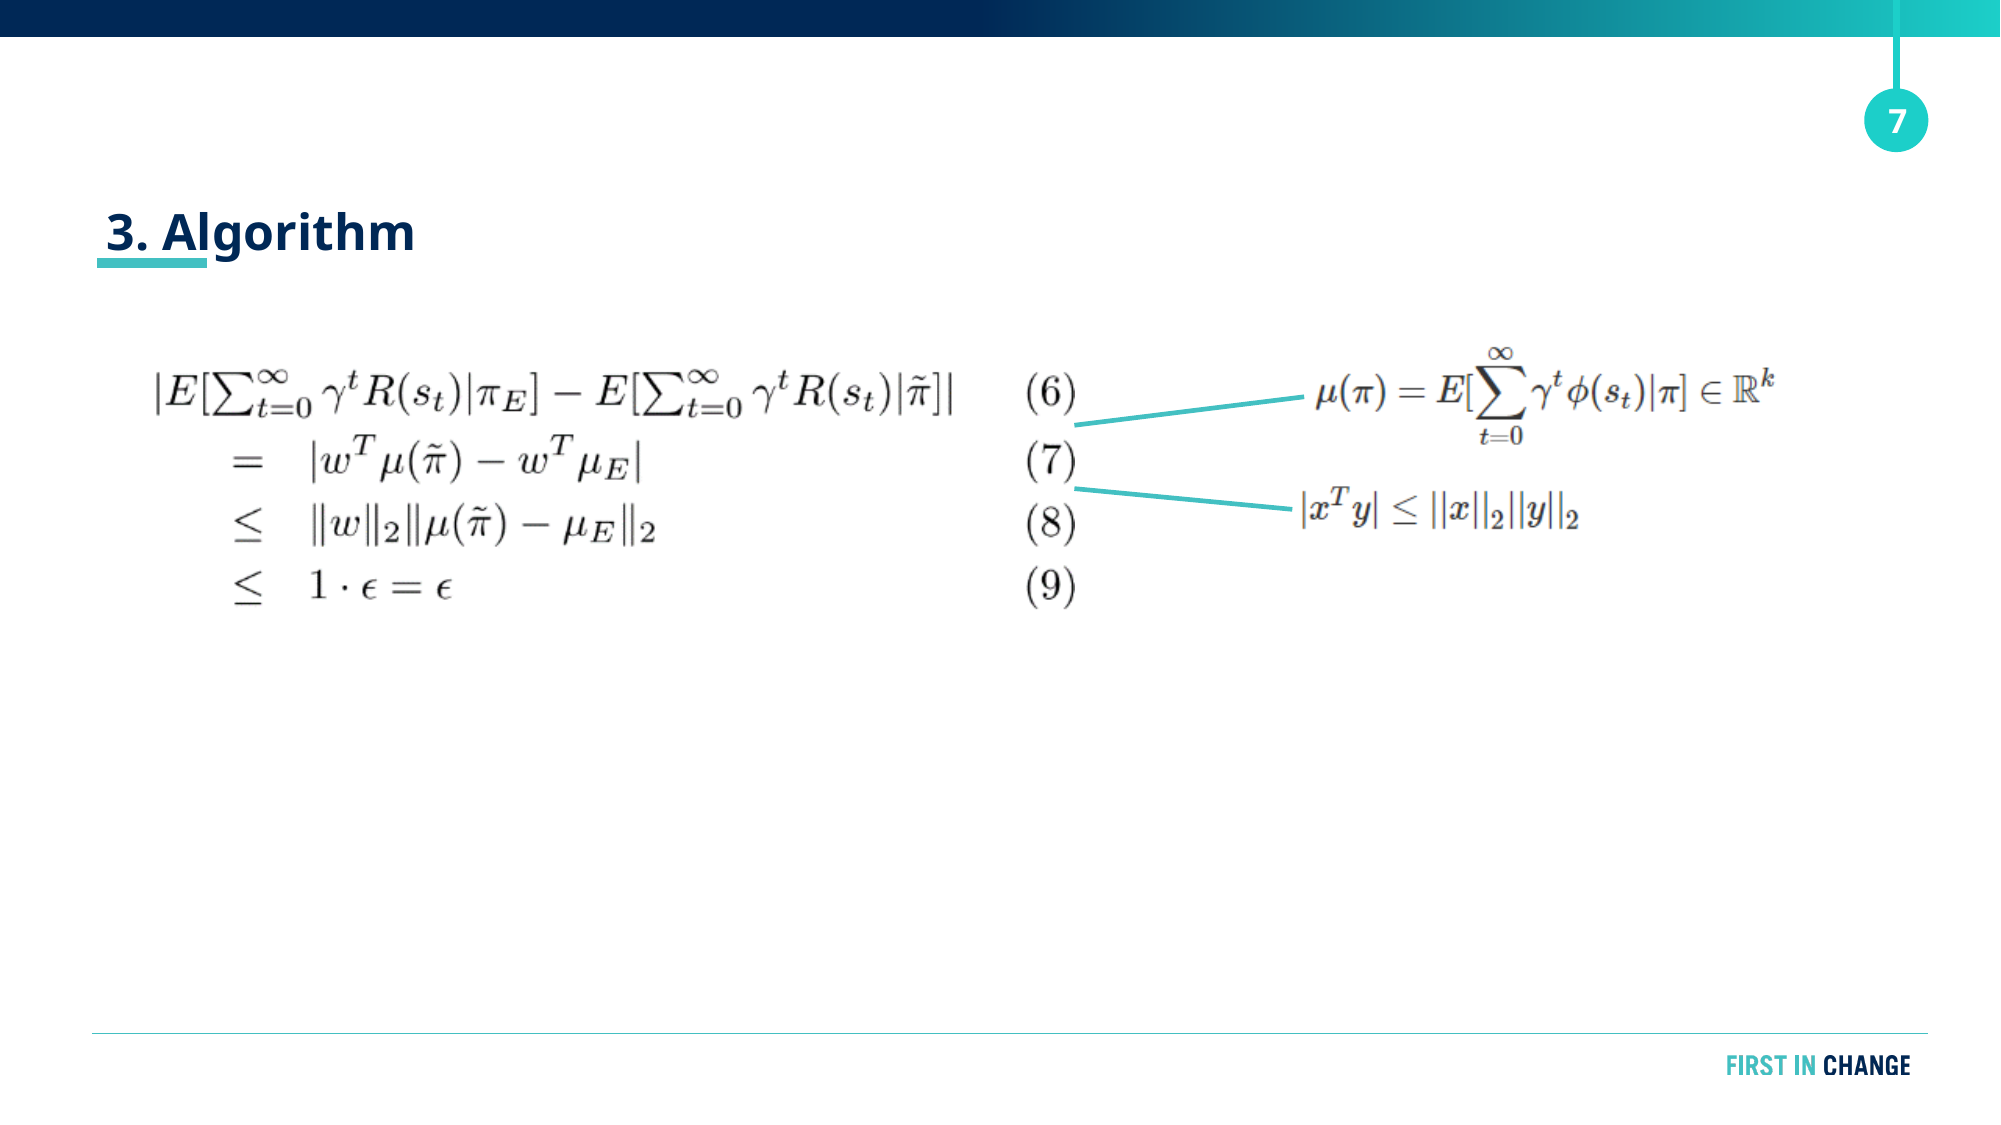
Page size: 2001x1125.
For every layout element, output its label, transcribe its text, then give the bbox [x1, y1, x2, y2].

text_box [152, 360, 1583, 617]
text_box 3. Algorithm [91, 192, 1183, 268]
picture [1310, 343, 1784, 450]
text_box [0, 0, 2000, 153]
picture [1727, 1055, 1910, 1075]
